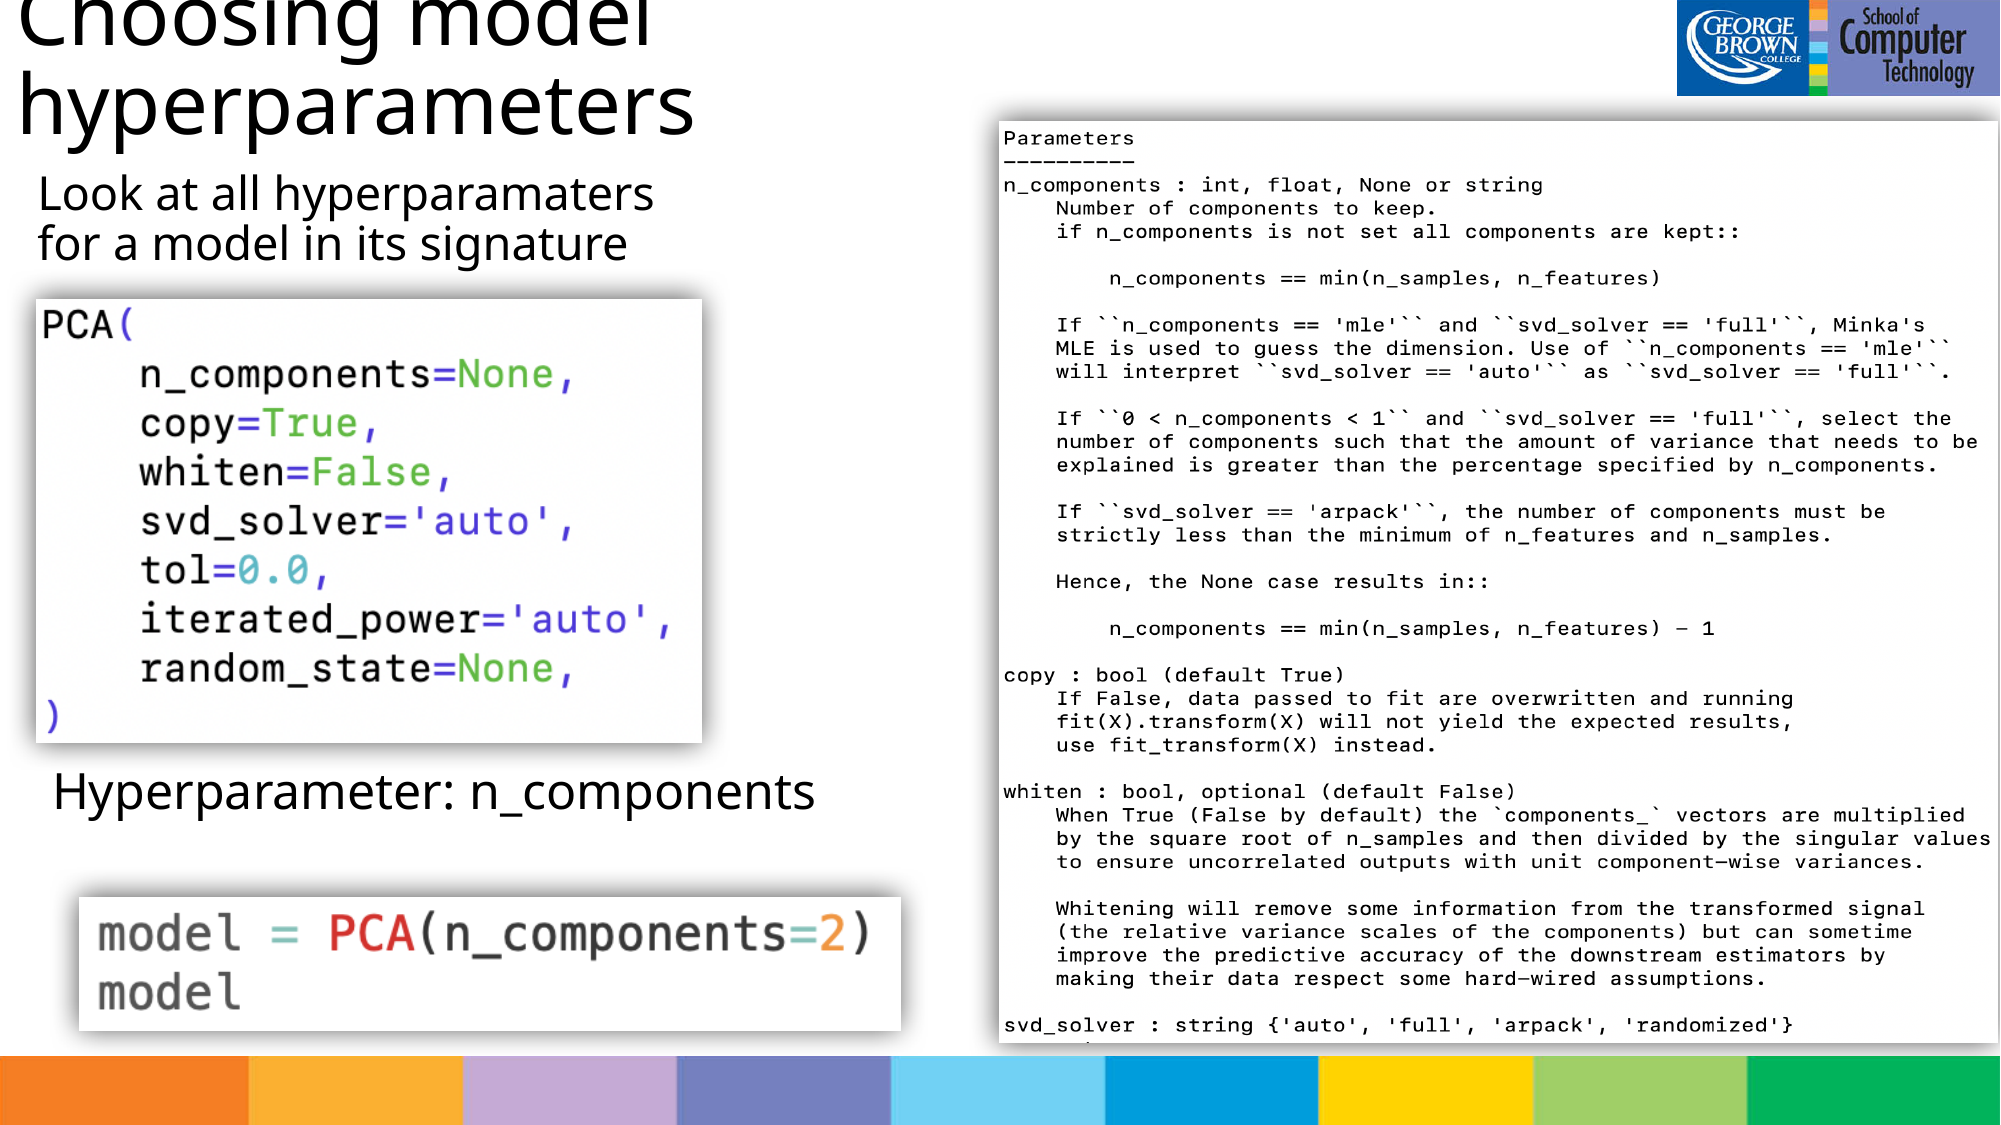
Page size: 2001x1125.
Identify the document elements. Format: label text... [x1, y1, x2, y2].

text_box Hyperparameter: n_components [37, 758, 833, 878]
picture [0, 1056, 1105, 1125]
list Look at all hyperparamaters for a model in its signature [22, 162, 676, 282]
picture [1318, 1056, 2000, 1125]
title Choosing model hyperparameters [1, 3, 1294, 123]
picture [999, 121, 1998, 1043]
picture [36, 299, 702, 743]
picture [79, 897, 901, 1031]
picture [1677, 0, 2000, 96]
